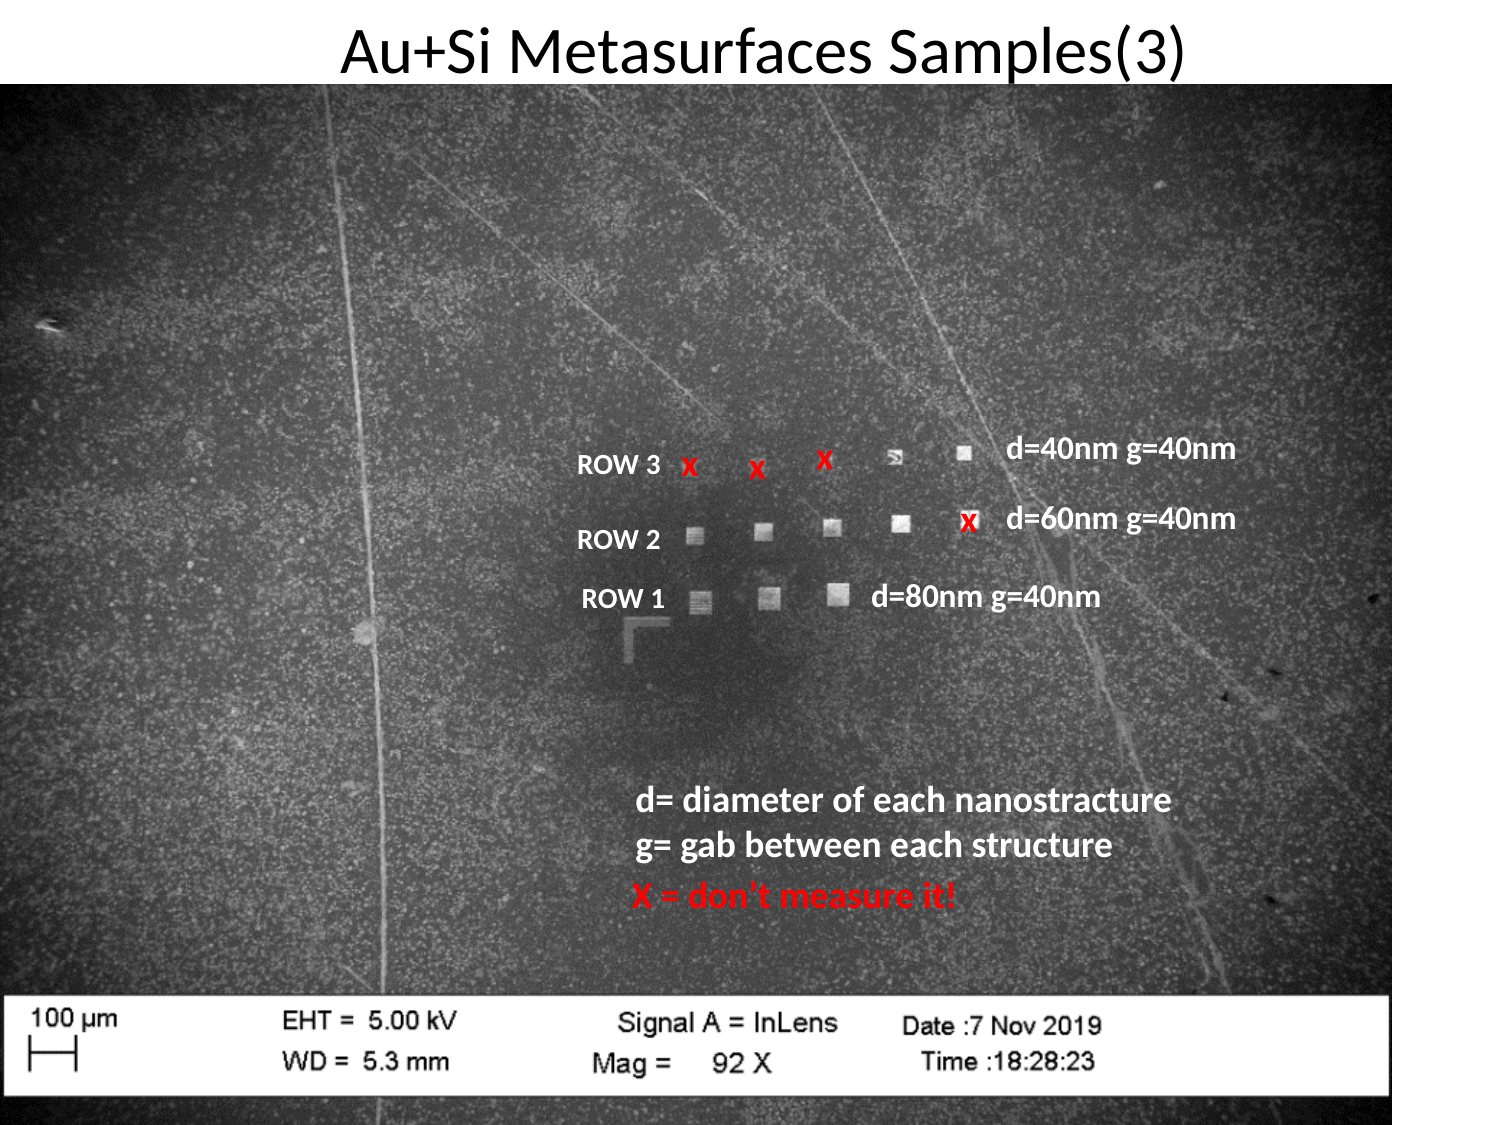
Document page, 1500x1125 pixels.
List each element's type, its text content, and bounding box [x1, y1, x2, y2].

text_box Au+Si Metasurfaces Samples(3) [325, 0, 1204, 83]
picture [0, 84, 1393, 1125]
